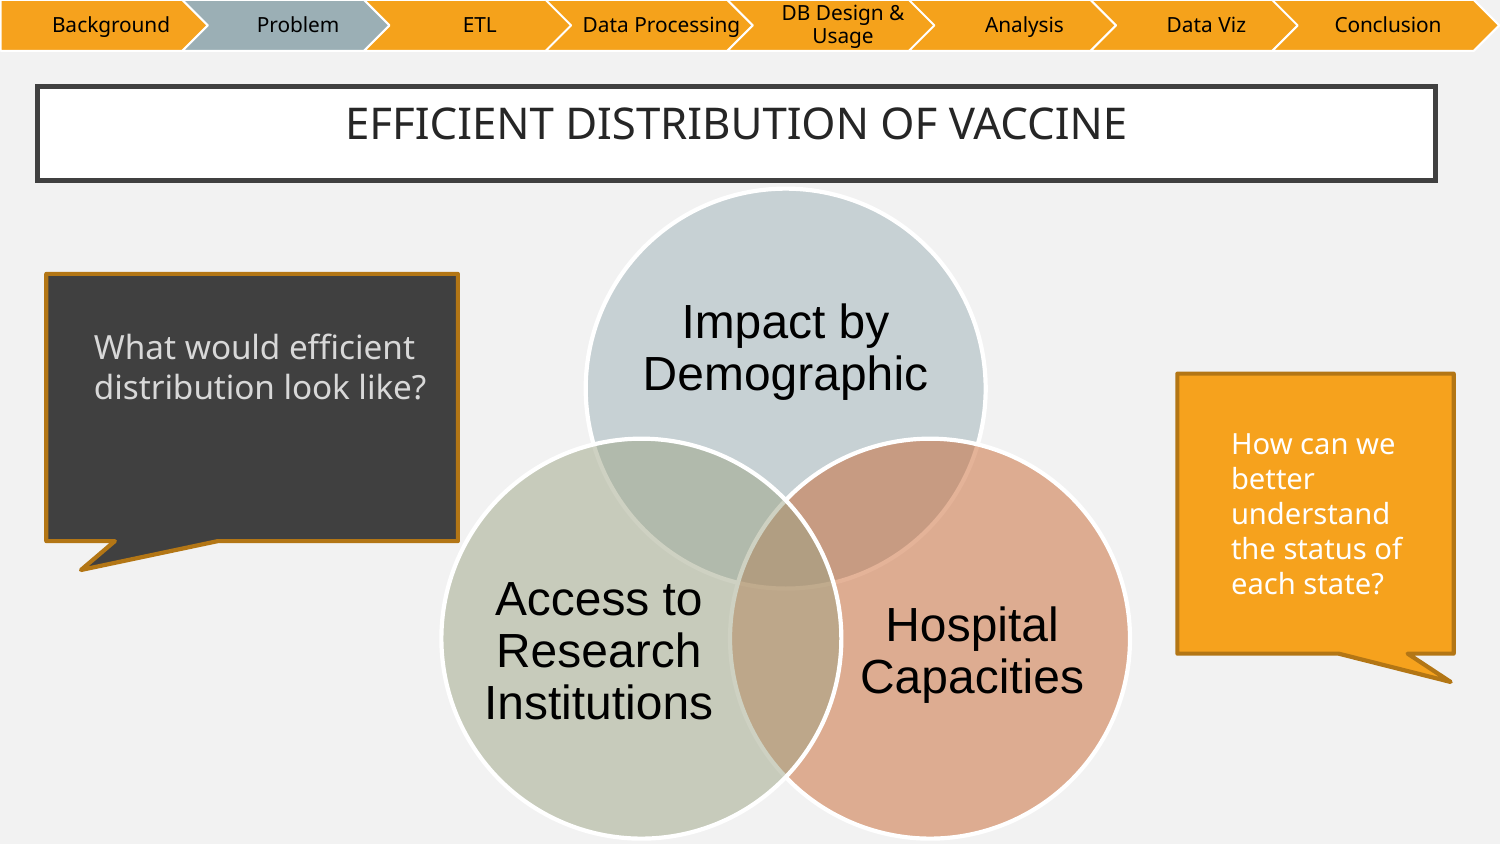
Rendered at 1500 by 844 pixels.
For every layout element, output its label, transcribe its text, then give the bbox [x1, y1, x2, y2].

text_box What would efficient distribution look like? [78, 310, 436, 479]
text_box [0, 0, 1500, 52]
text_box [441, 188, 1131, 839]
title EFFICIENT DISTRIBUTION OF VACCINE [35, 84, 1438, 183]
text_box [1177, 373, 1454, 682]
text_box How can we better understand the status of each state? [1213, 417, 1421, 608]
text_box [46, 273, 436, 571]
